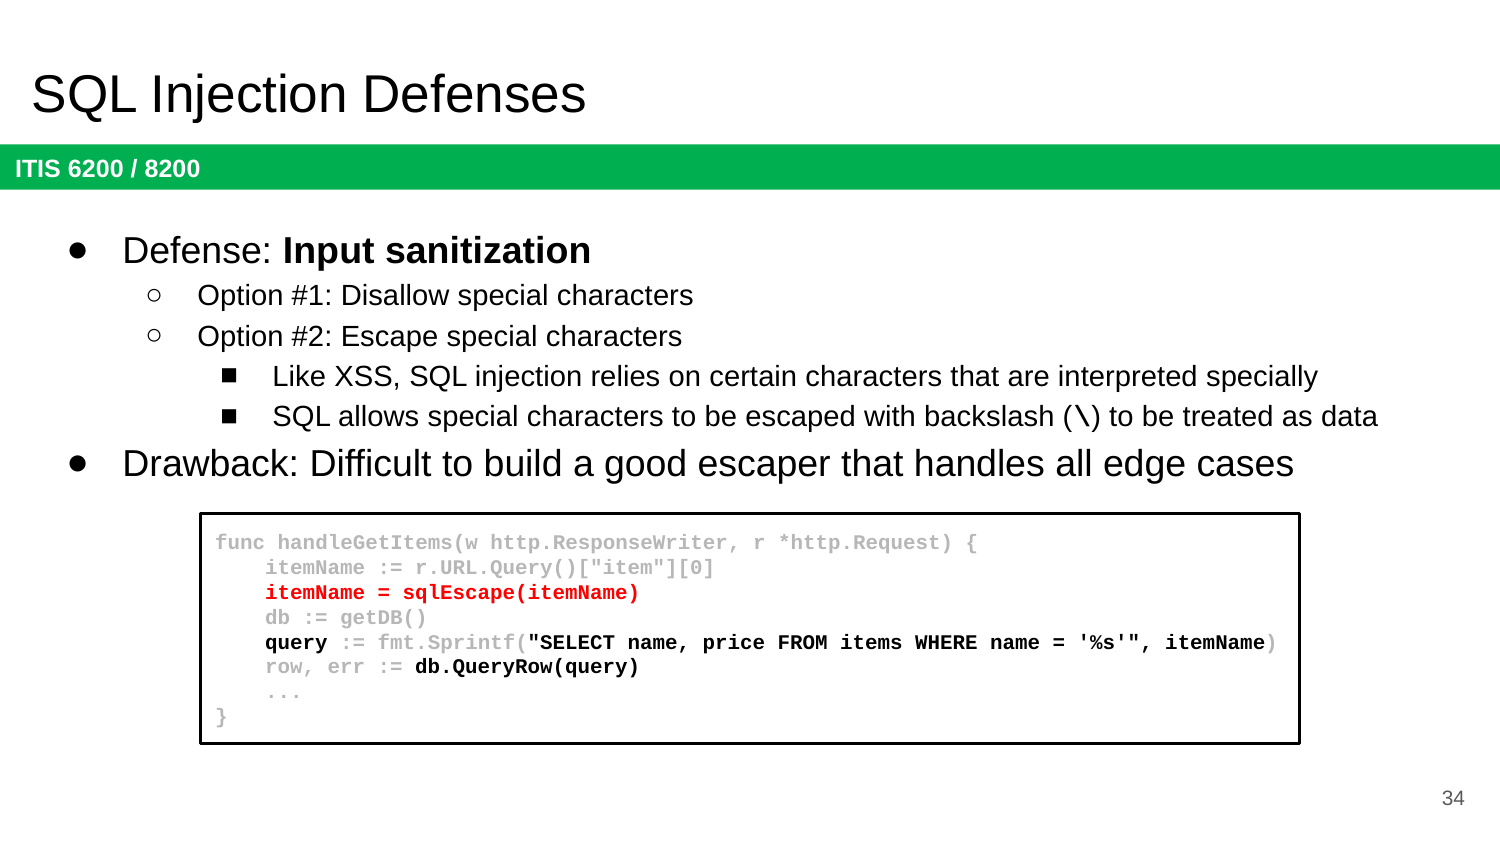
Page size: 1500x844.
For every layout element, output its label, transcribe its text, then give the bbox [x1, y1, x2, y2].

slide_number 34 [1389, 764, 1480, 830]
text_box func handleGetItems(w http.ResponseWriter, r *http.Request) { itemName := r.URL.Query()["item"][0] itemName = sqlEscape(itemName) db := getDB() query := fmt.Sprintf("SELECT name, price FROM items WHERE name = '%s'", itemName) row, err := db.QueryRow(query) ... } [200, 513, 1300, 744]
list Defense: Input sanitization Option #1: Disallow special characters Option #2: Escape special characters Like XSS, SQL injection relies on certain characters that are interpreted specially SQL allows special characters to be escaped with backslash (\) to be treated as data Drawback: Difficult to build a good escaper that handles all edge cases [32, 204, 1431, 823]
title SQL Injection Defenses [16, 44, 1415, 139]
